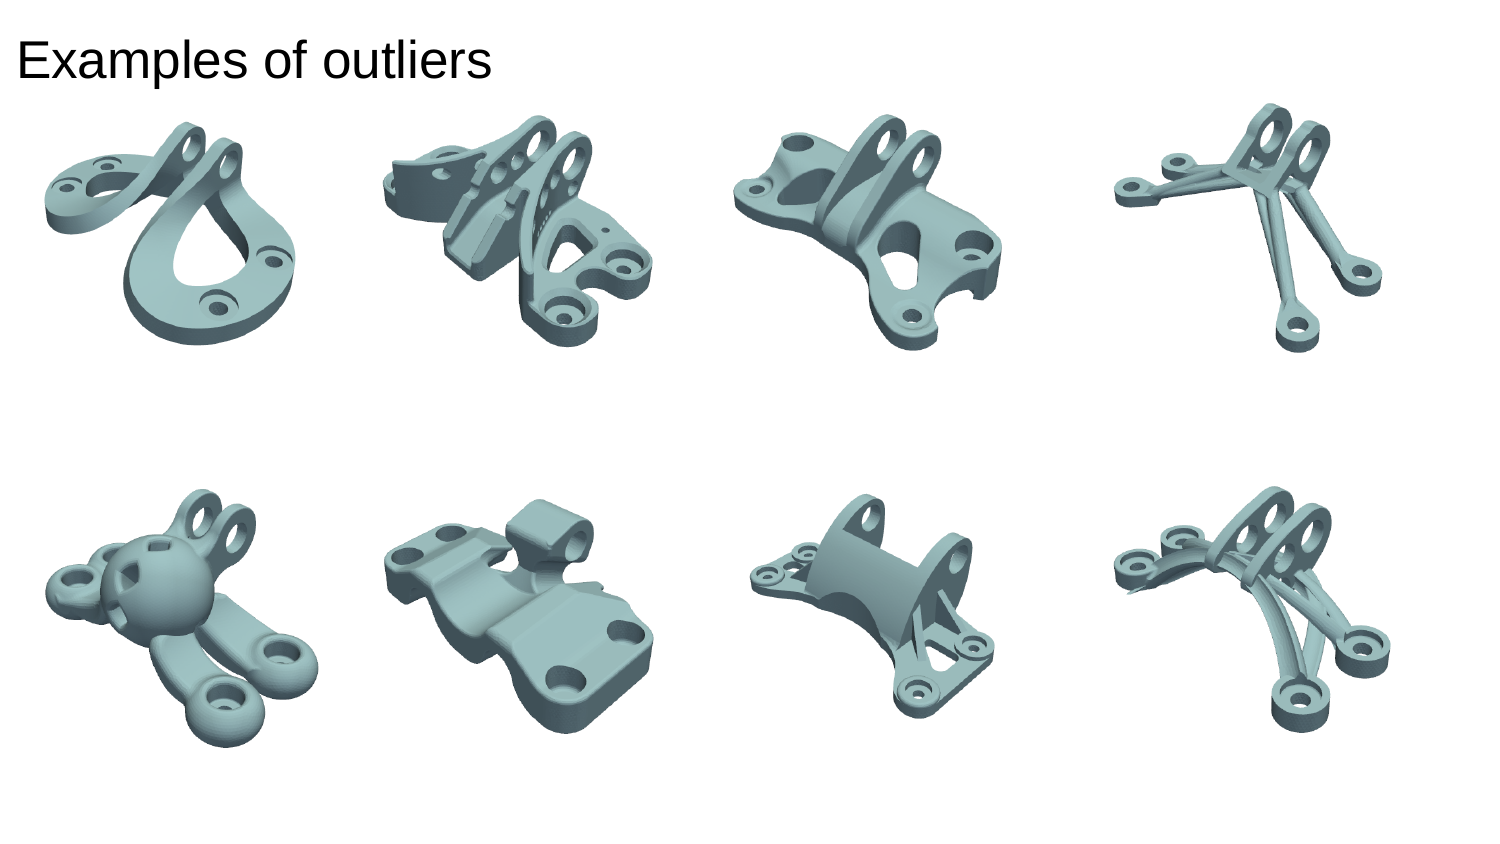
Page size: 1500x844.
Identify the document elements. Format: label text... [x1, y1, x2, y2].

picture [368, 477, 672, 747]
picture [31, 111, 316, 361]
picture [1096, 89, 1399, 382]
title Examples of outliers [1, 10, 1399, 105]
picture [1102, 477, 1400, 747]
picture [716, 89, 1020, 383]
picture [360, 89, 680, 383]
picture [729, 477, 1007, 747]
picture [31, 477, 334, 786]
